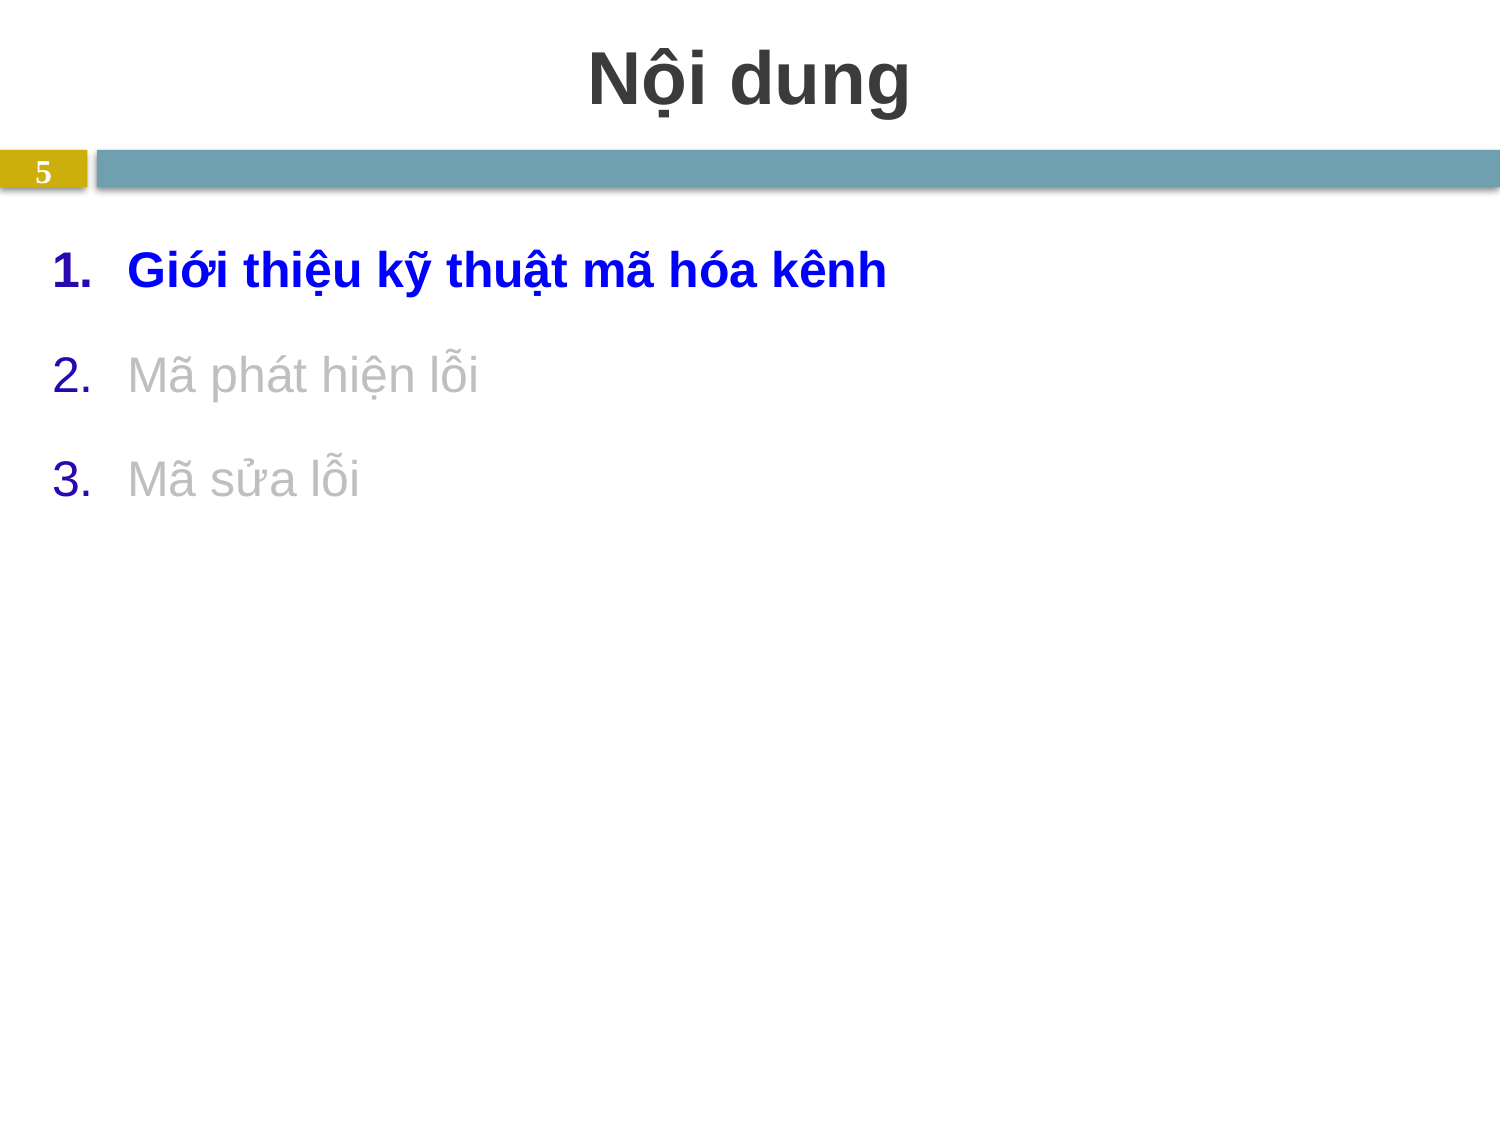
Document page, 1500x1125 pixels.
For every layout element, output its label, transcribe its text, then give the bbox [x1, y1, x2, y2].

title Nội dung [0, 12, 1500, 138]
list Giới thiệu kỹ thuật mã hóa kênh Mã phát hiện lỗi Mã sửa lỗi [37, 200, 1463, 1038]
slide_number 5 [0, 149, 88, 191]
